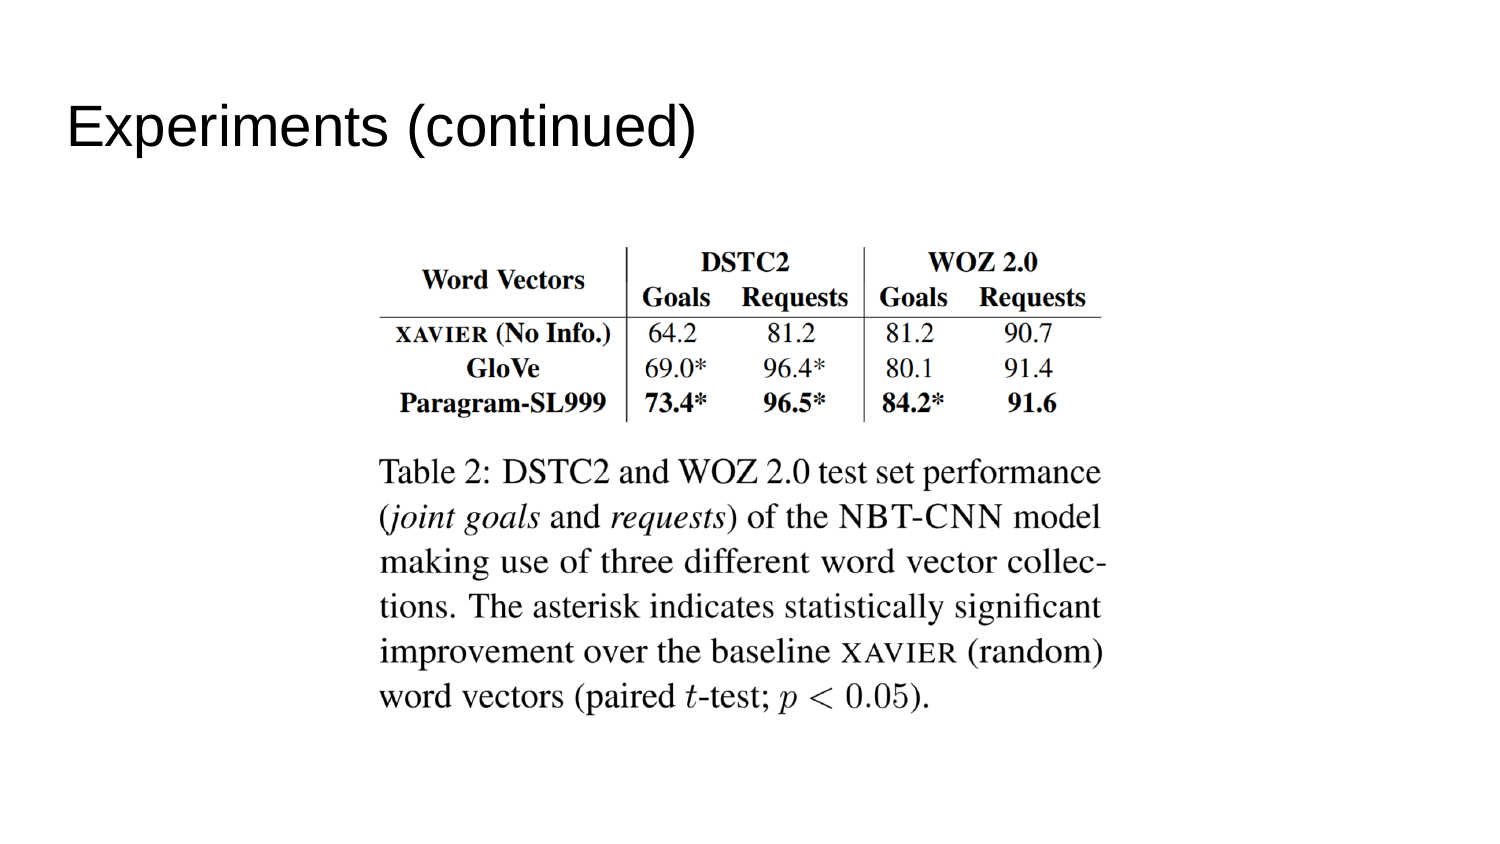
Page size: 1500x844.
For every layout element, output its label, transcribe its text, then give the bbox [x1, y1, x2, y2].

title Experiments (continued) [51, 72, 1449, 167]
picture [359, 242, 1129, 729]
